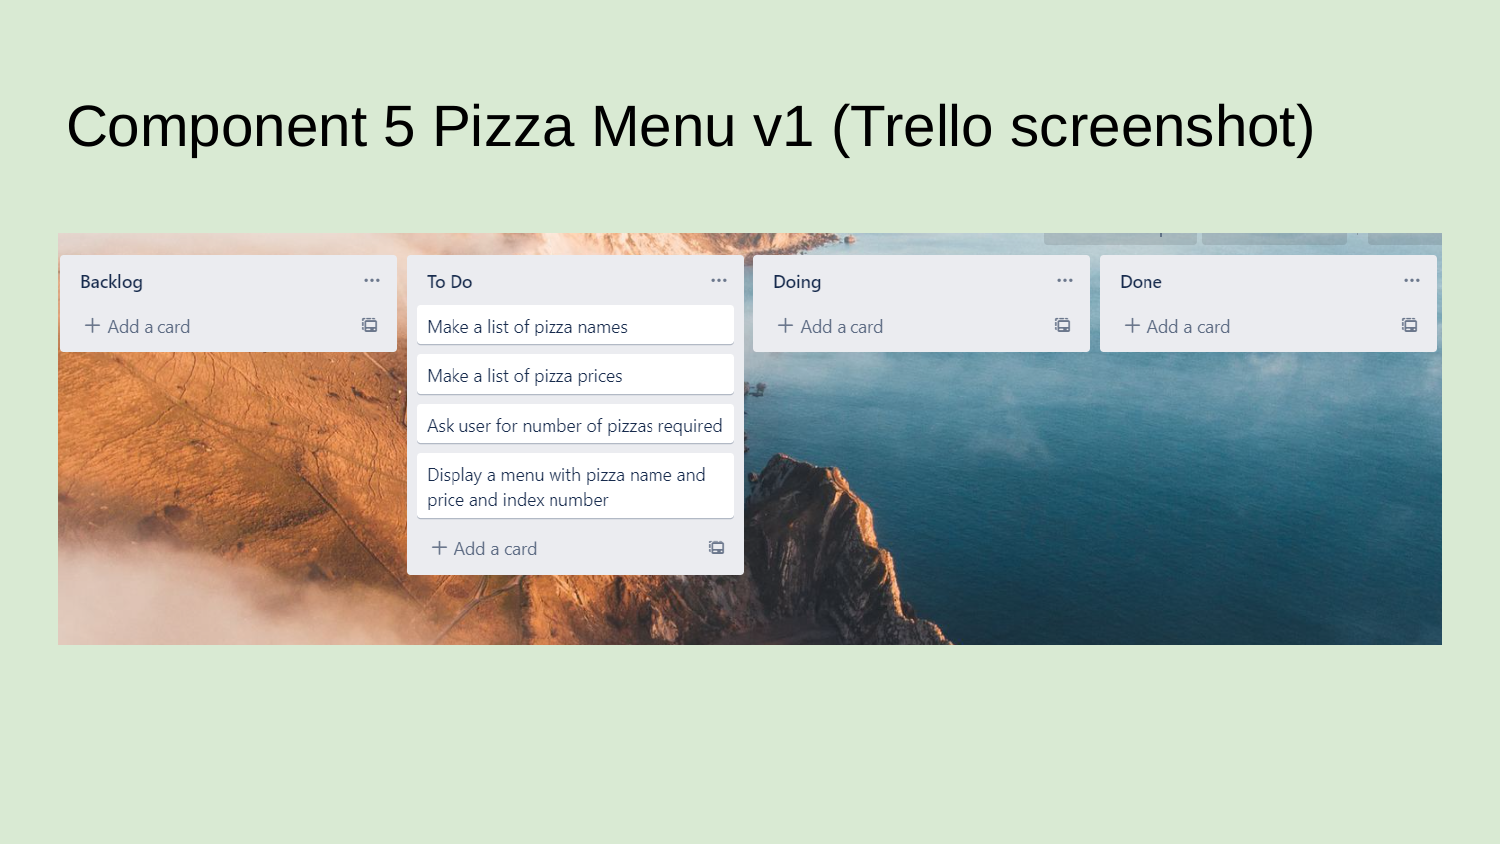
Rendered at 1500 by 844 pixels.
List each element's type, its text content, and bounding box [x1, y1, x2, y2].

title Component 5 Pizza Menu v1 (Trello screenshot) [51, 72, 1449, 167]
picture [58, 233, 1442, 646]
